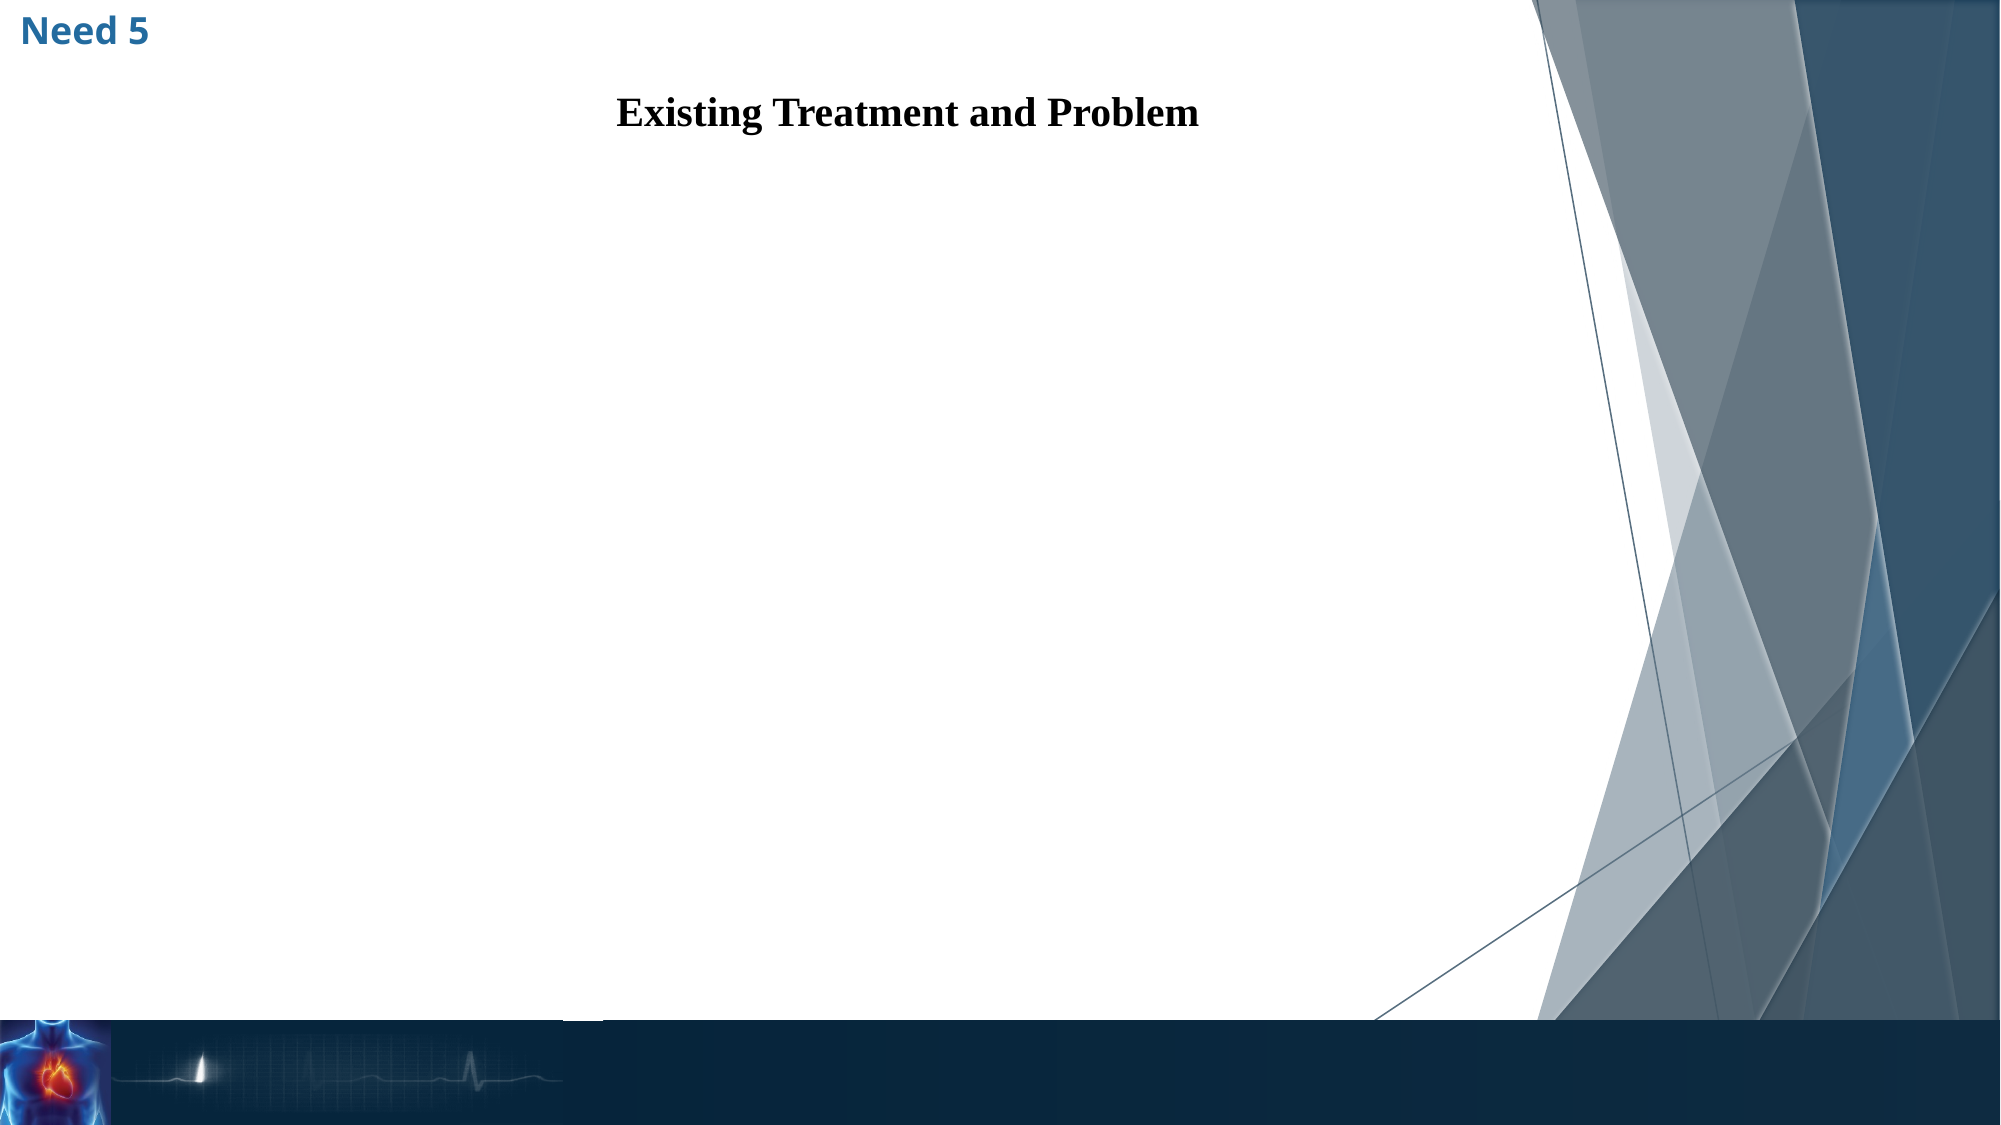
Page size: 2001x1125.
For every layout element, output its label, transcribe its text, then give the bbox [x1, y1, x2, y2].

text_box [0, 641, 2000, 1125]
text_box Existing Treatment and Problem [601, 74, 1215, 143]
text_box Need 5 [4, 0, 165, 60]
